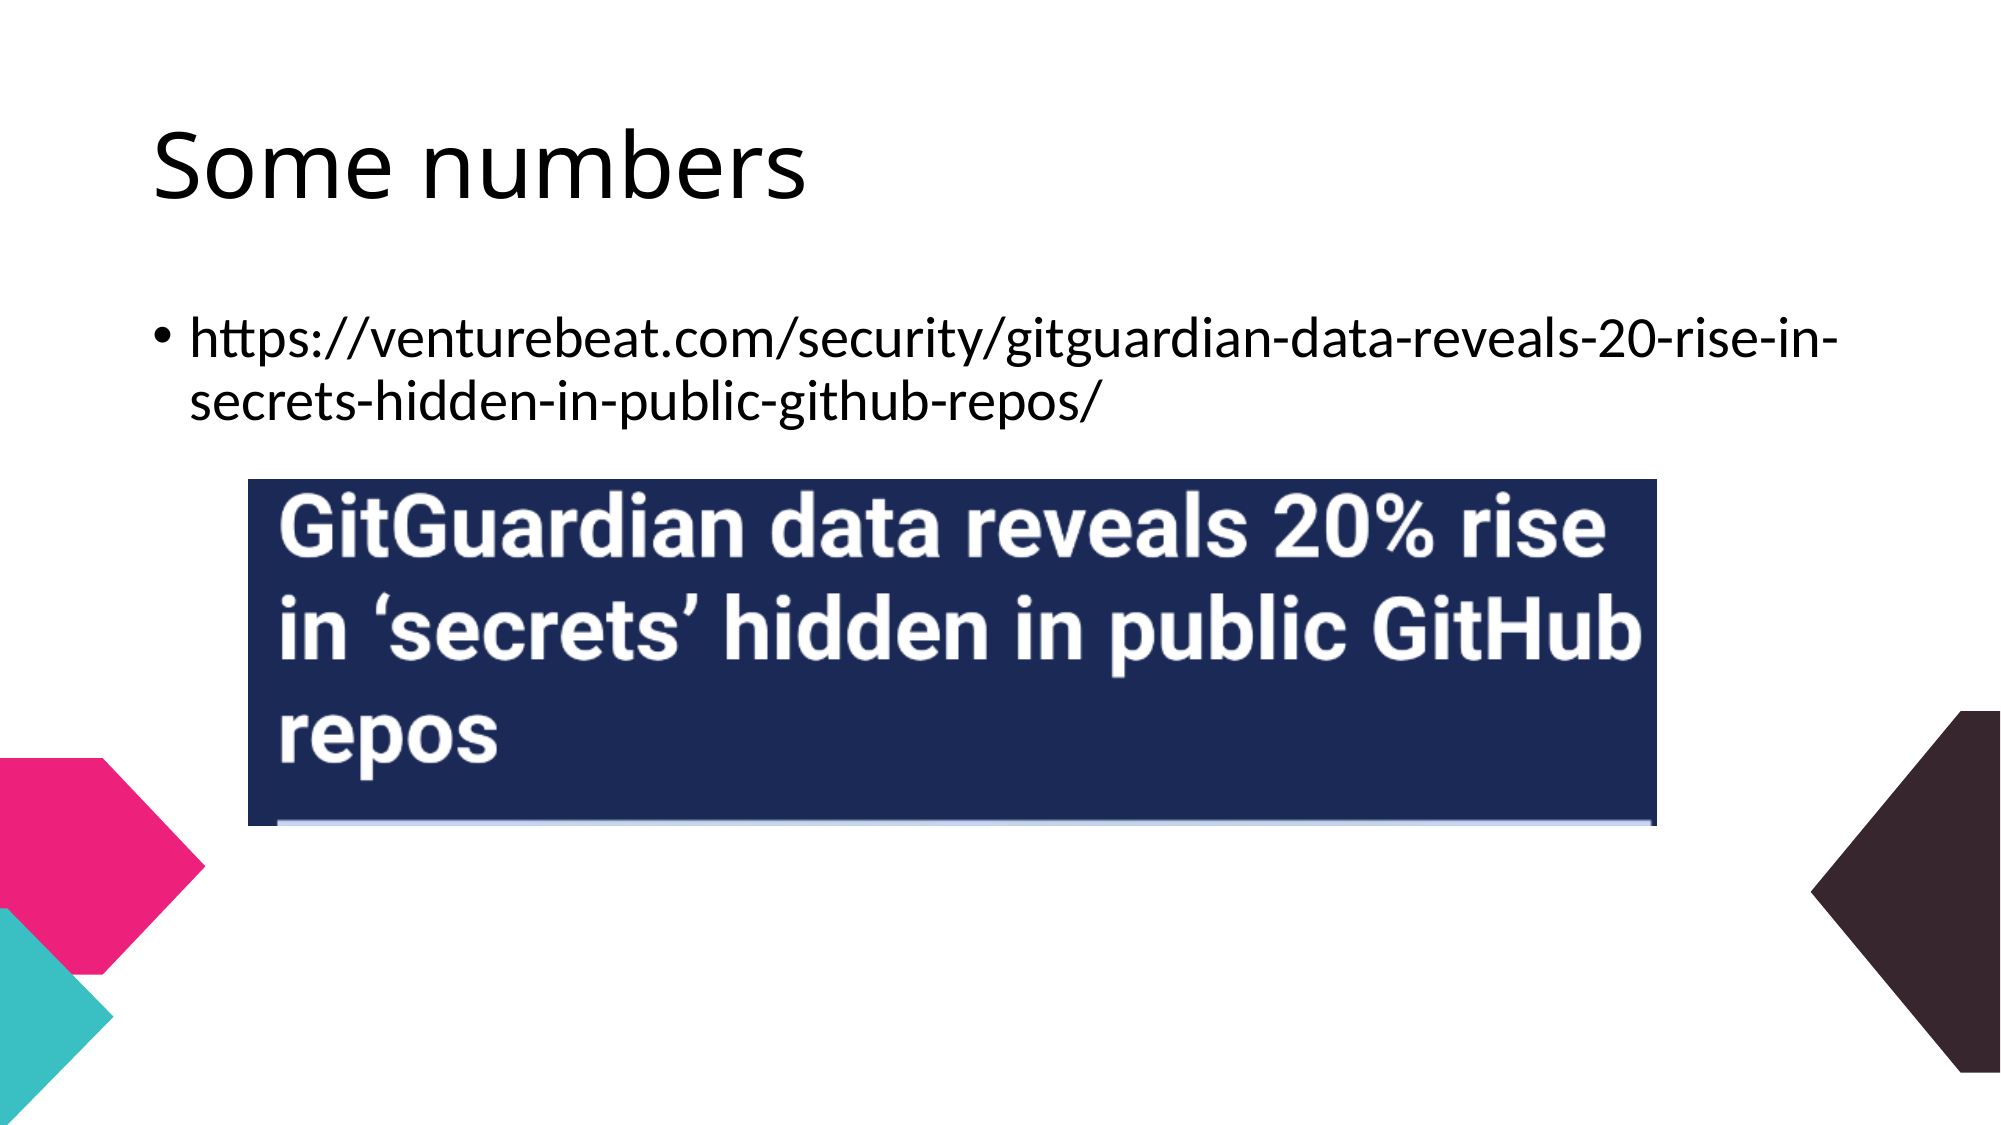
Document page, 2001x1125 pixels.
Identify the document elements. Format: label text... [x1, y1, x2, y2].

picture [248, 479, 1657, 826]
title Some numbers [137, 59, 1863, 278]
list https://venturebeat.com/security/gitguardian-data-reveals-20-rise-in-secrets-hidden-in-public-github-repos/ [137, 299, 1863, 1014]
